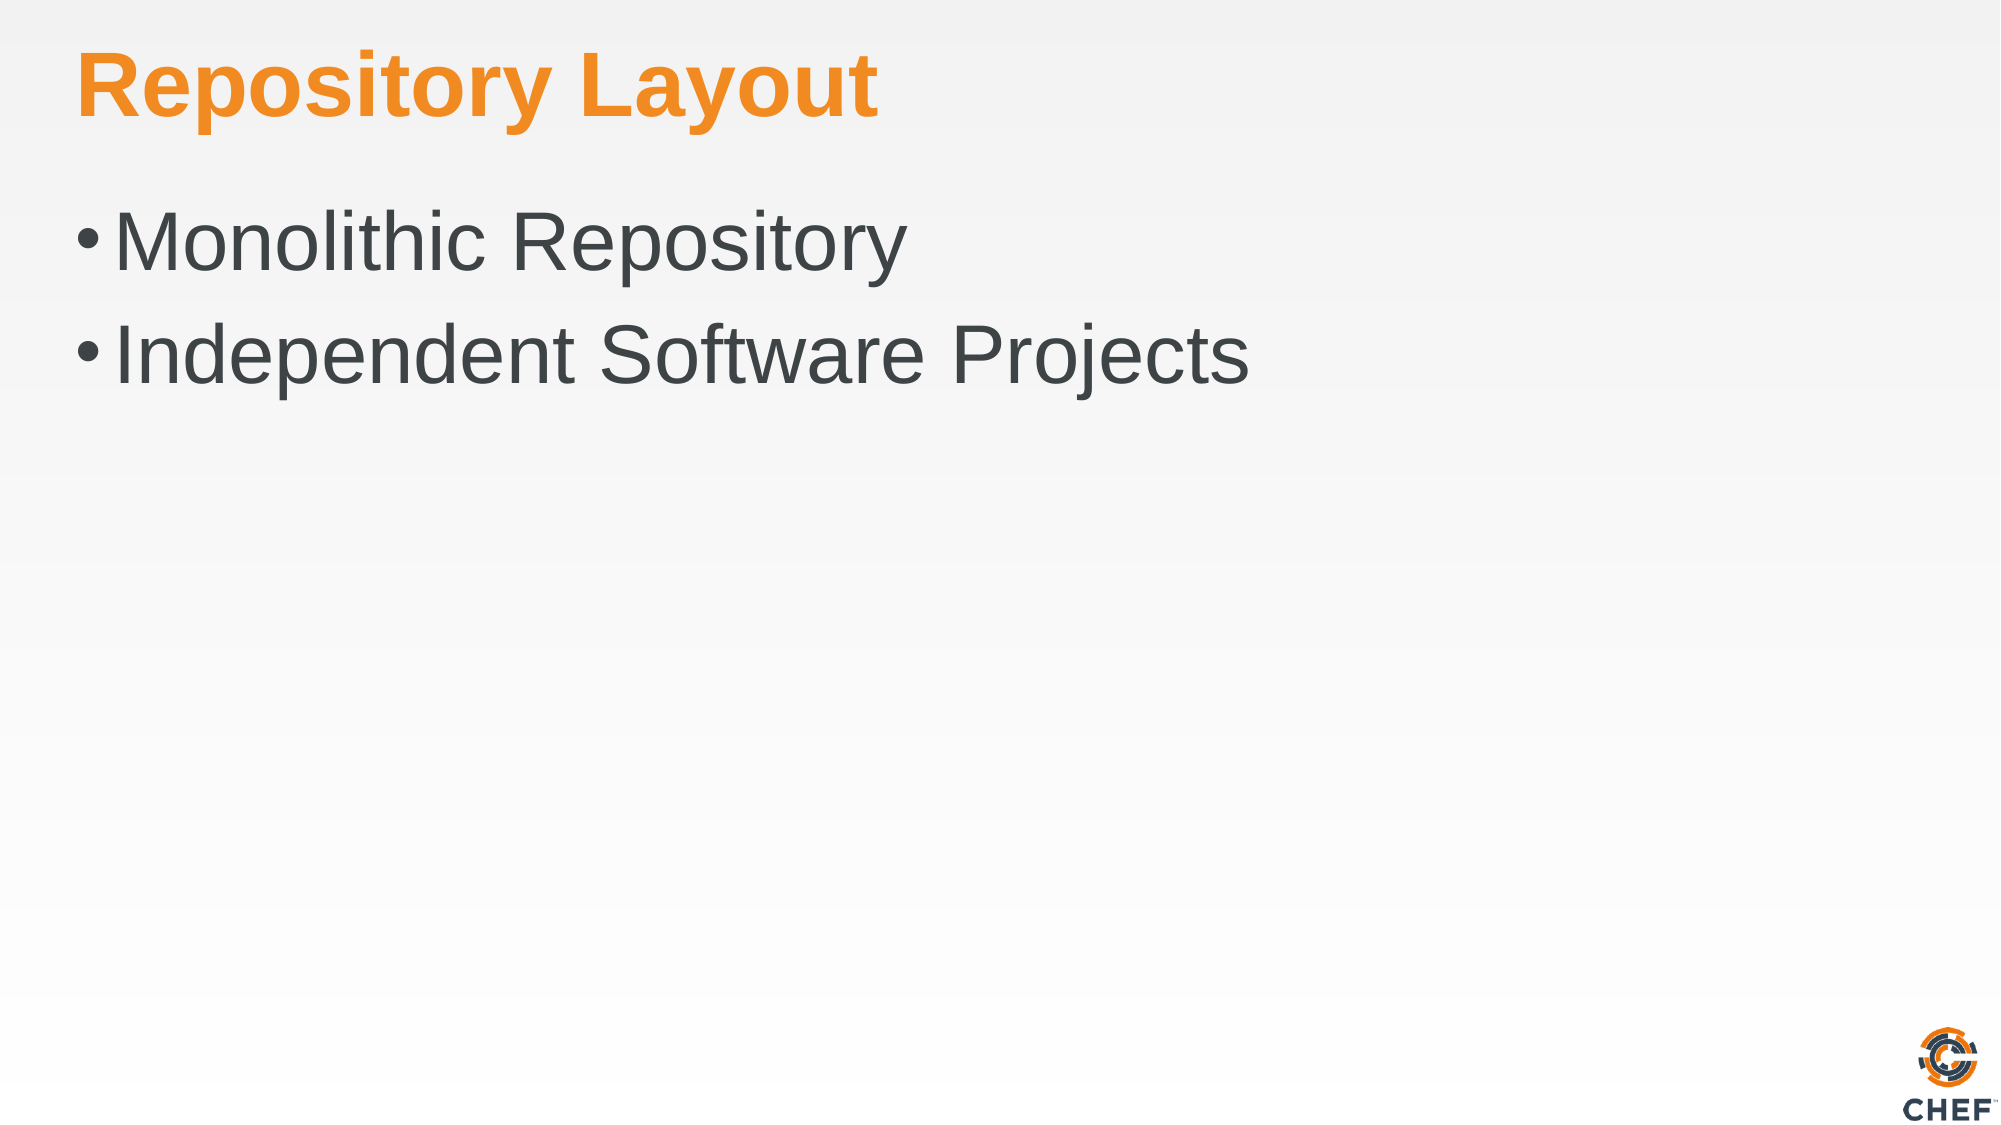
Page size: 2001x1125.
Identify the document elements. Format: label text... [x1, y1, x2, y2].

list Monolithic Repository Independent Software Projects [75, 187, 1913, 1050]
picture [1903, 1027, 1998, 1121]
title Repository Layout [75, 37, 1913, 140]
